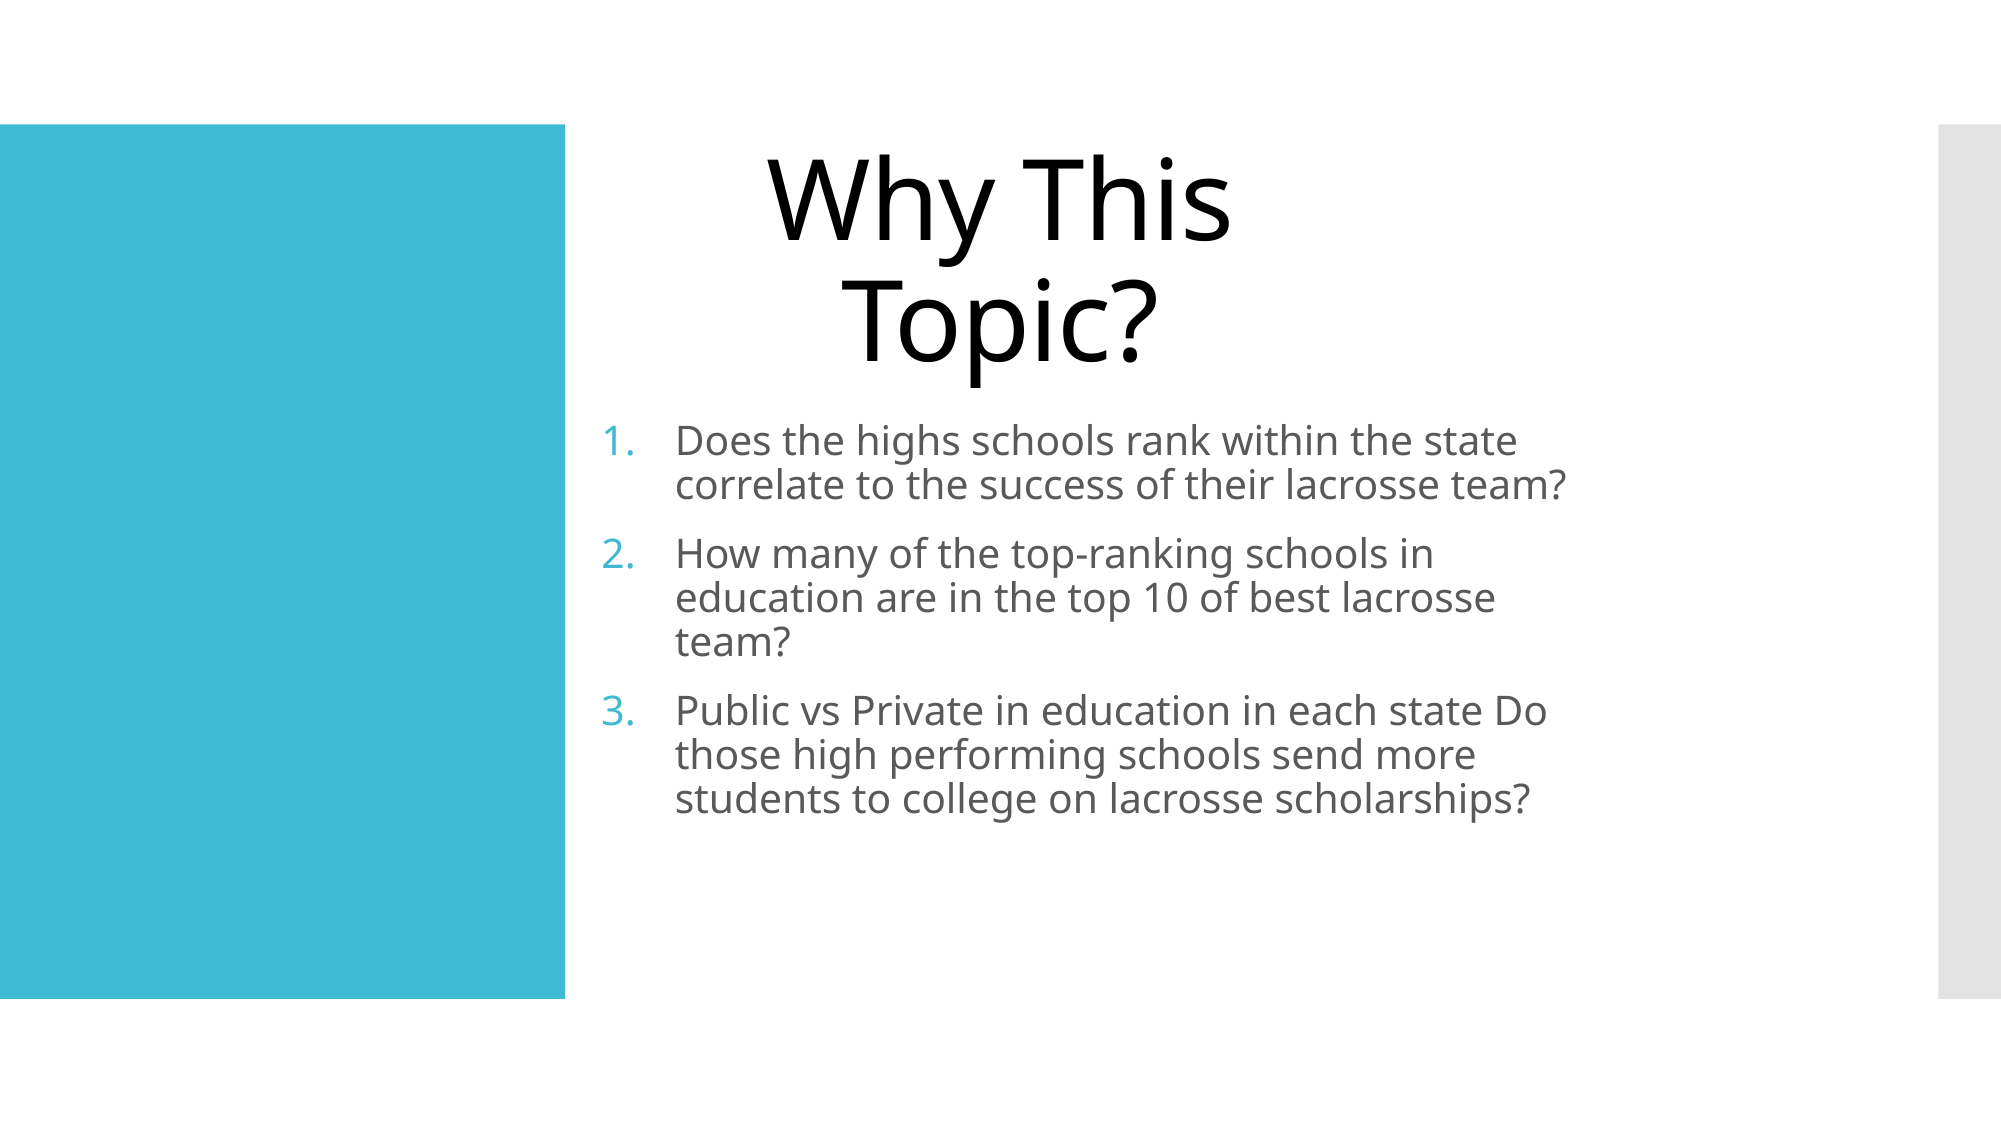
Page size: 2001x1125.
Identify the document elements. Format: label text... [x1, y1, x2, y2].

list Does the highs schools rank within the state correlate to the success of their lacrosse team? How many of the top-ranking schools in education are in the top 10 of best lacrosse team? Public vs Private in education in each state Do those high performing schools send more students to college on lacrosse scholarships? [586, 412, 1584, 835]
title Why This Topic? [613, 156, 1387, 373]
